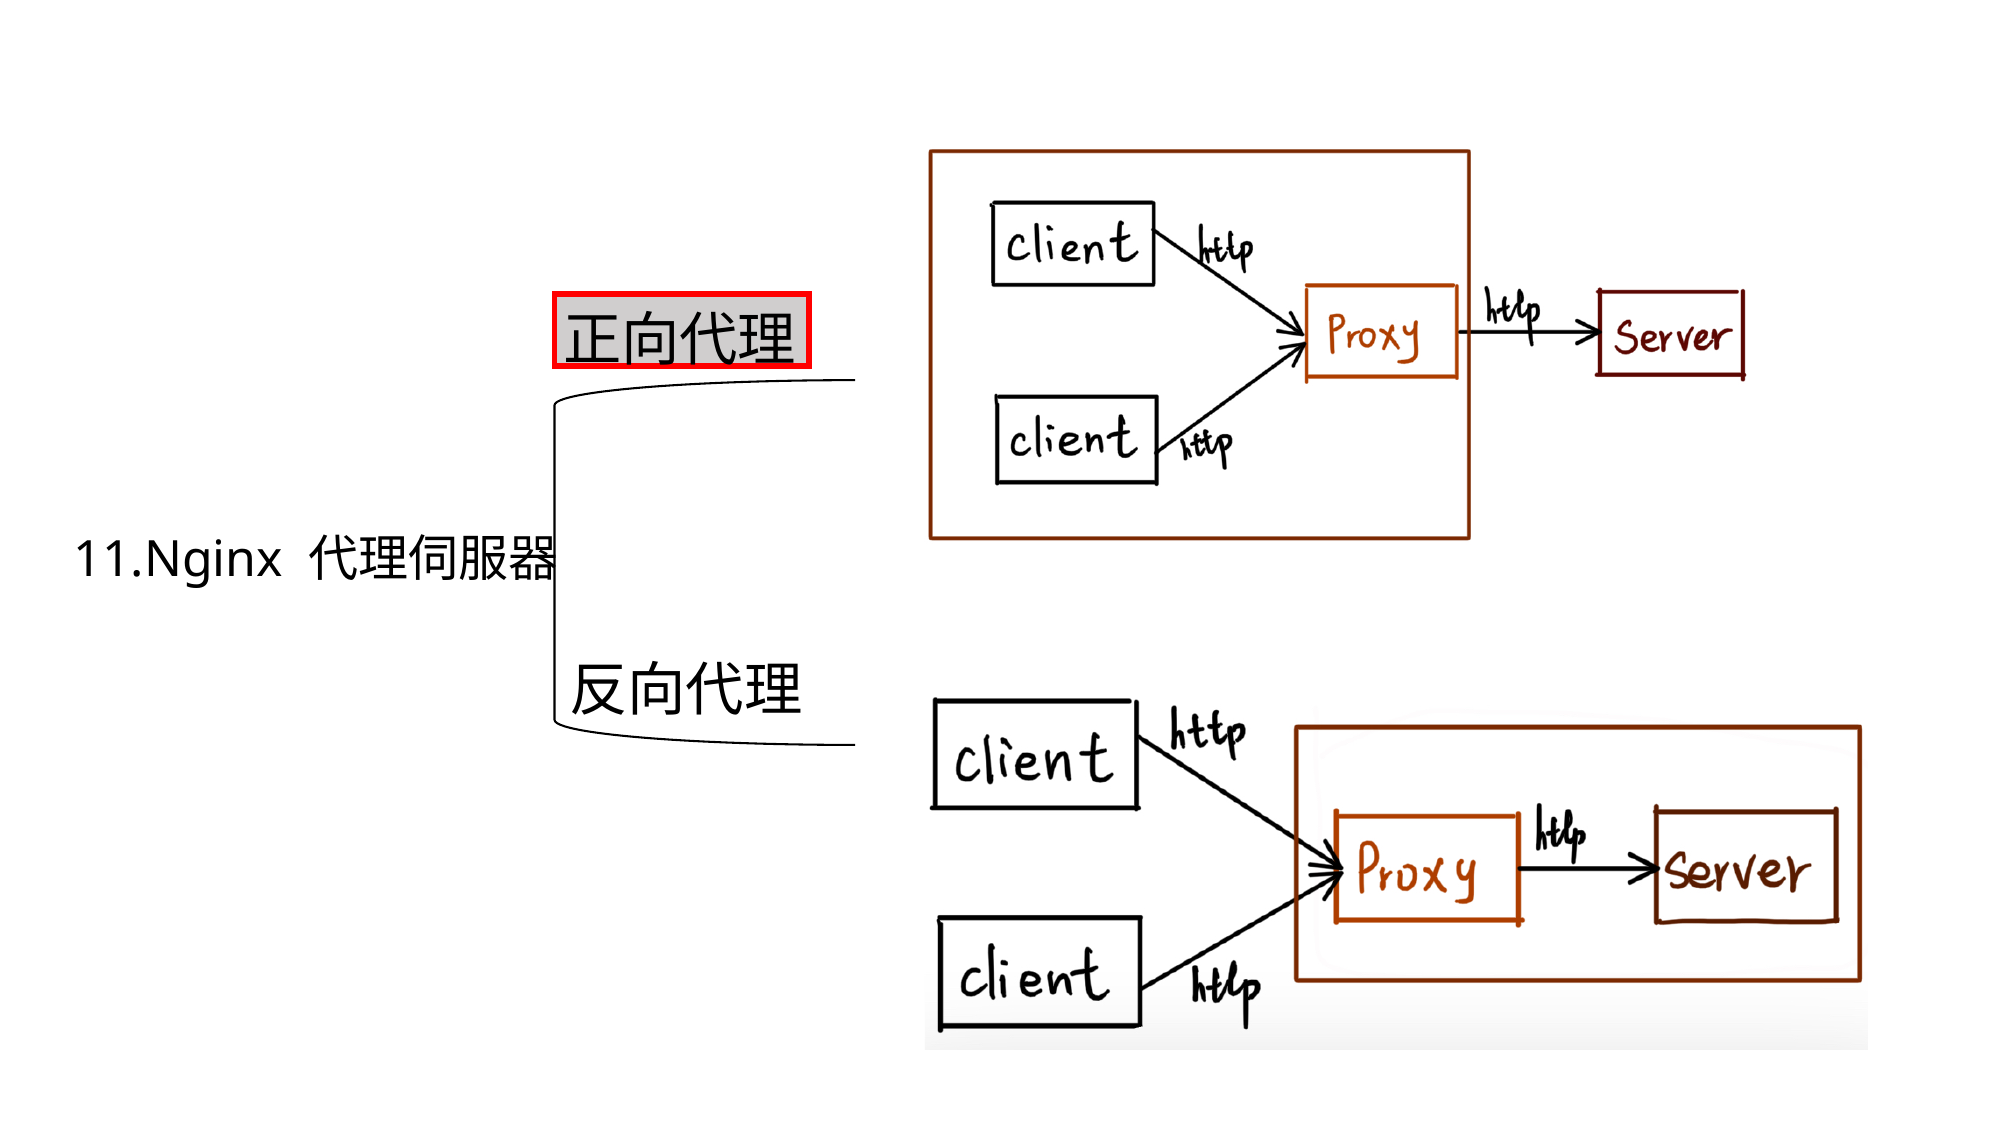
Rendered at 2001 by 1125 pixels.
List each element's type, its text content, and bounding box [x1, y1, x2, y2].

picture [924, 104, 1756, 570]
text_box 正向代理 [548, 294, 896, 379]
text_box [553, 379, 856, 720]
picture [924, 644, 1868, 1050]
text_box 11.Nginx 代理伺服器 [58, 519, 553, 595]
text_box 反向代理 [554, 644, 890, 730]
text_box [577, 730, 856, 746]
